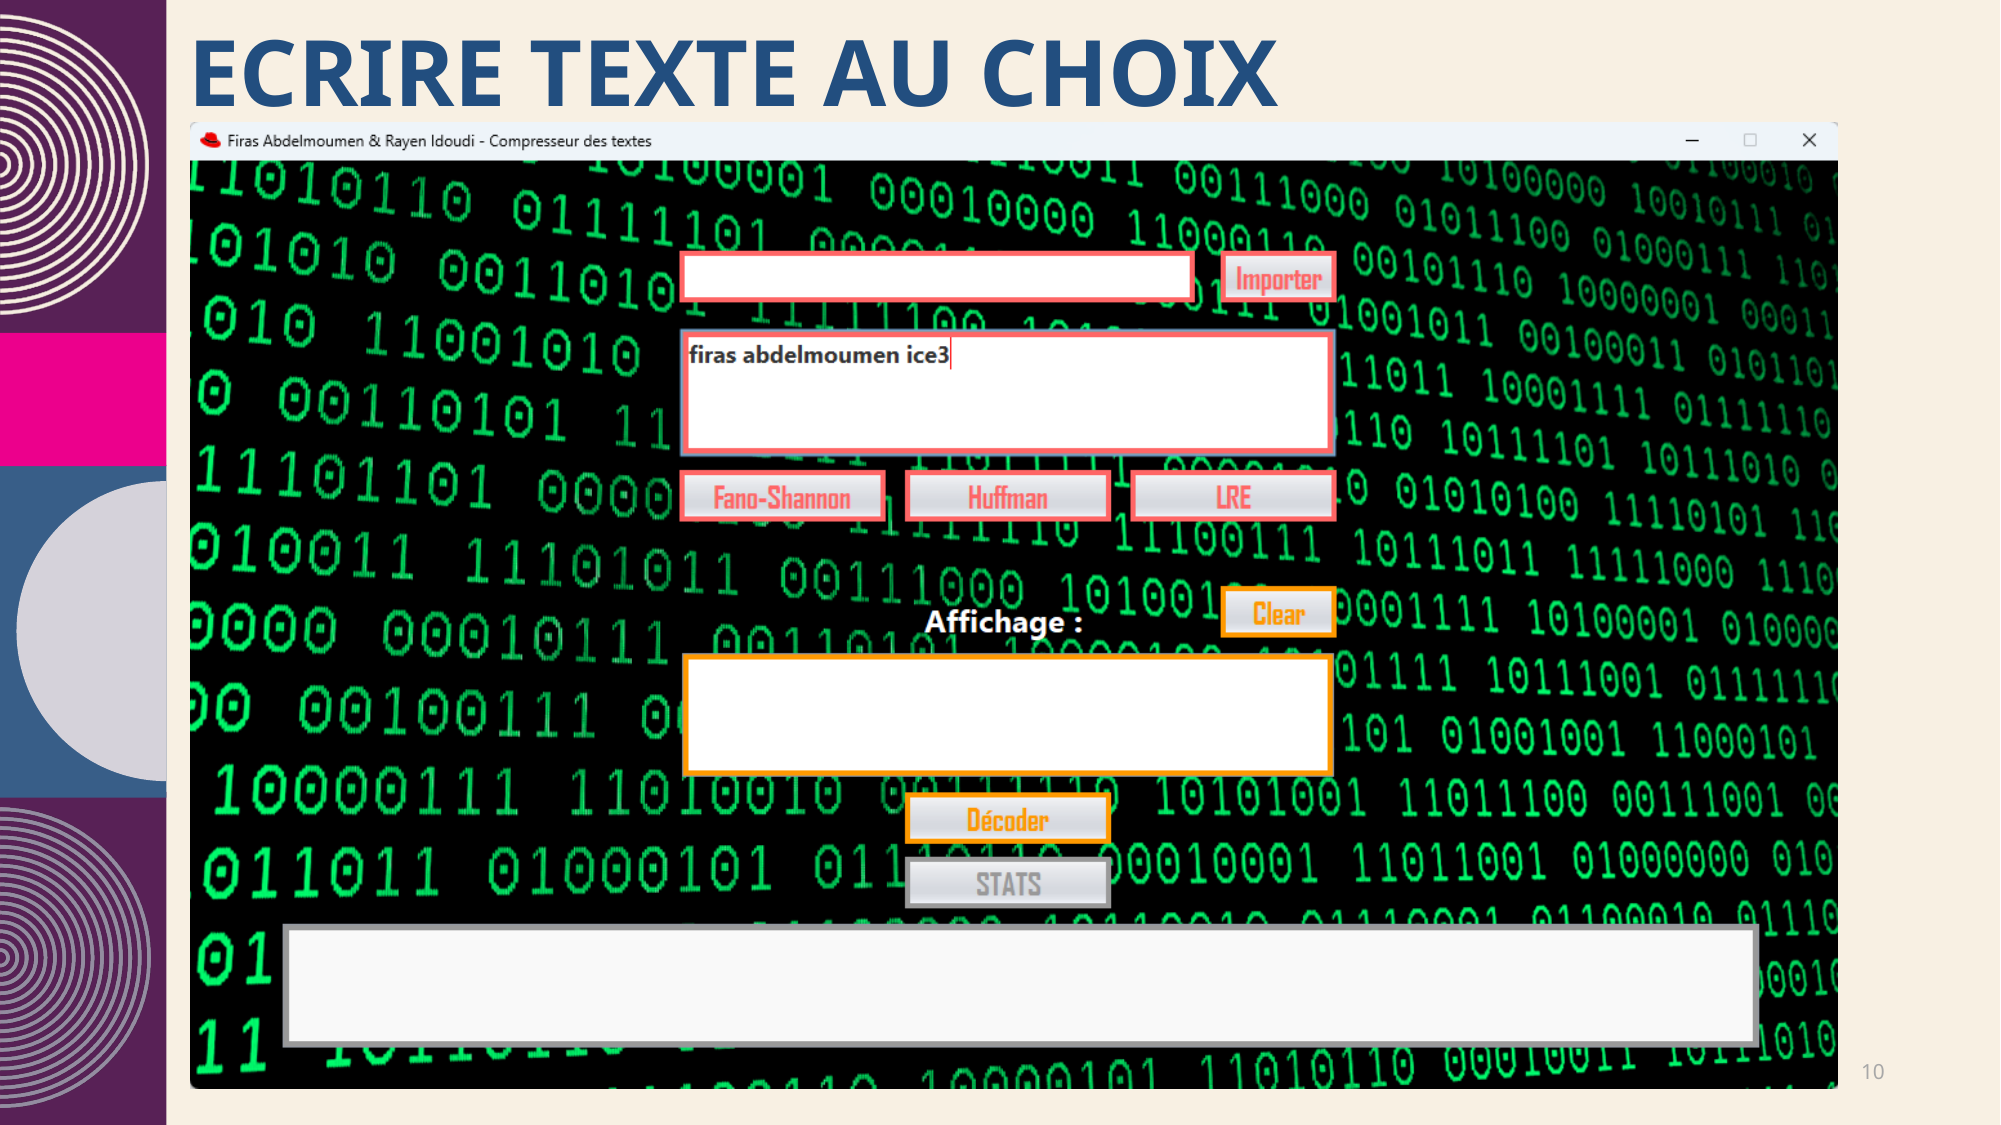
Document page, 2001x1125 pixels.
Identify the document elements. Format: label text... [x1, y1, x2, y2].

picture [0, 15, 149, 314]
title ECRIRE TEXTE AU CHOIX [173, 19, 1769, 238]
picture [190, 122, 1838, 1089]
picture [1, 808, 151, 1108]
slide_number 10 [1824, 1042, 1900, 1103]
